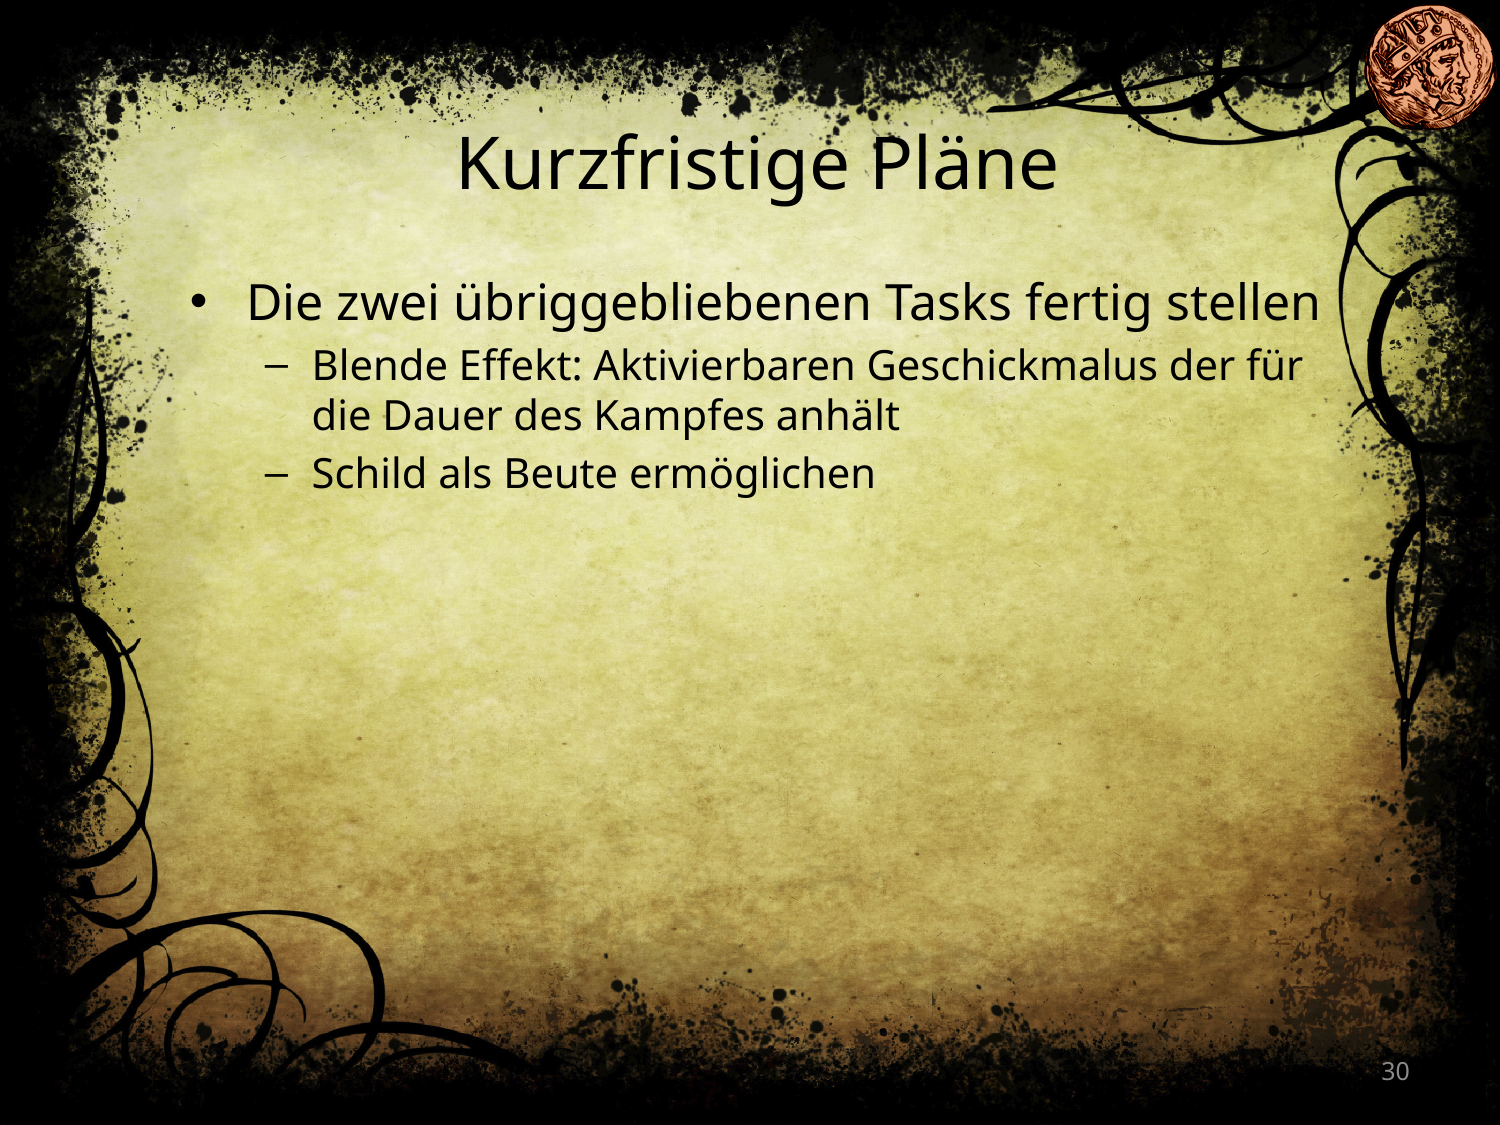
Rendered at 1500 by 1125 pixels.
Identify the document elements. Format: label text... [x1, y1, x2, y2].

list Die zwei übriggebliebenen Tasks fertig stellen Blende Effekt: Aktivierbaren Geschickmalus der für die Dauer des Kampfes anhält Schild als Beute ermöglichen [174, 262, 1340, 1005]
picture [0, 0, 1500, 1125]
title Kurzfristige Pläne [119, 88, 1397, 233]
slide_number 30 [1074, 1042, 1425, 1103]
